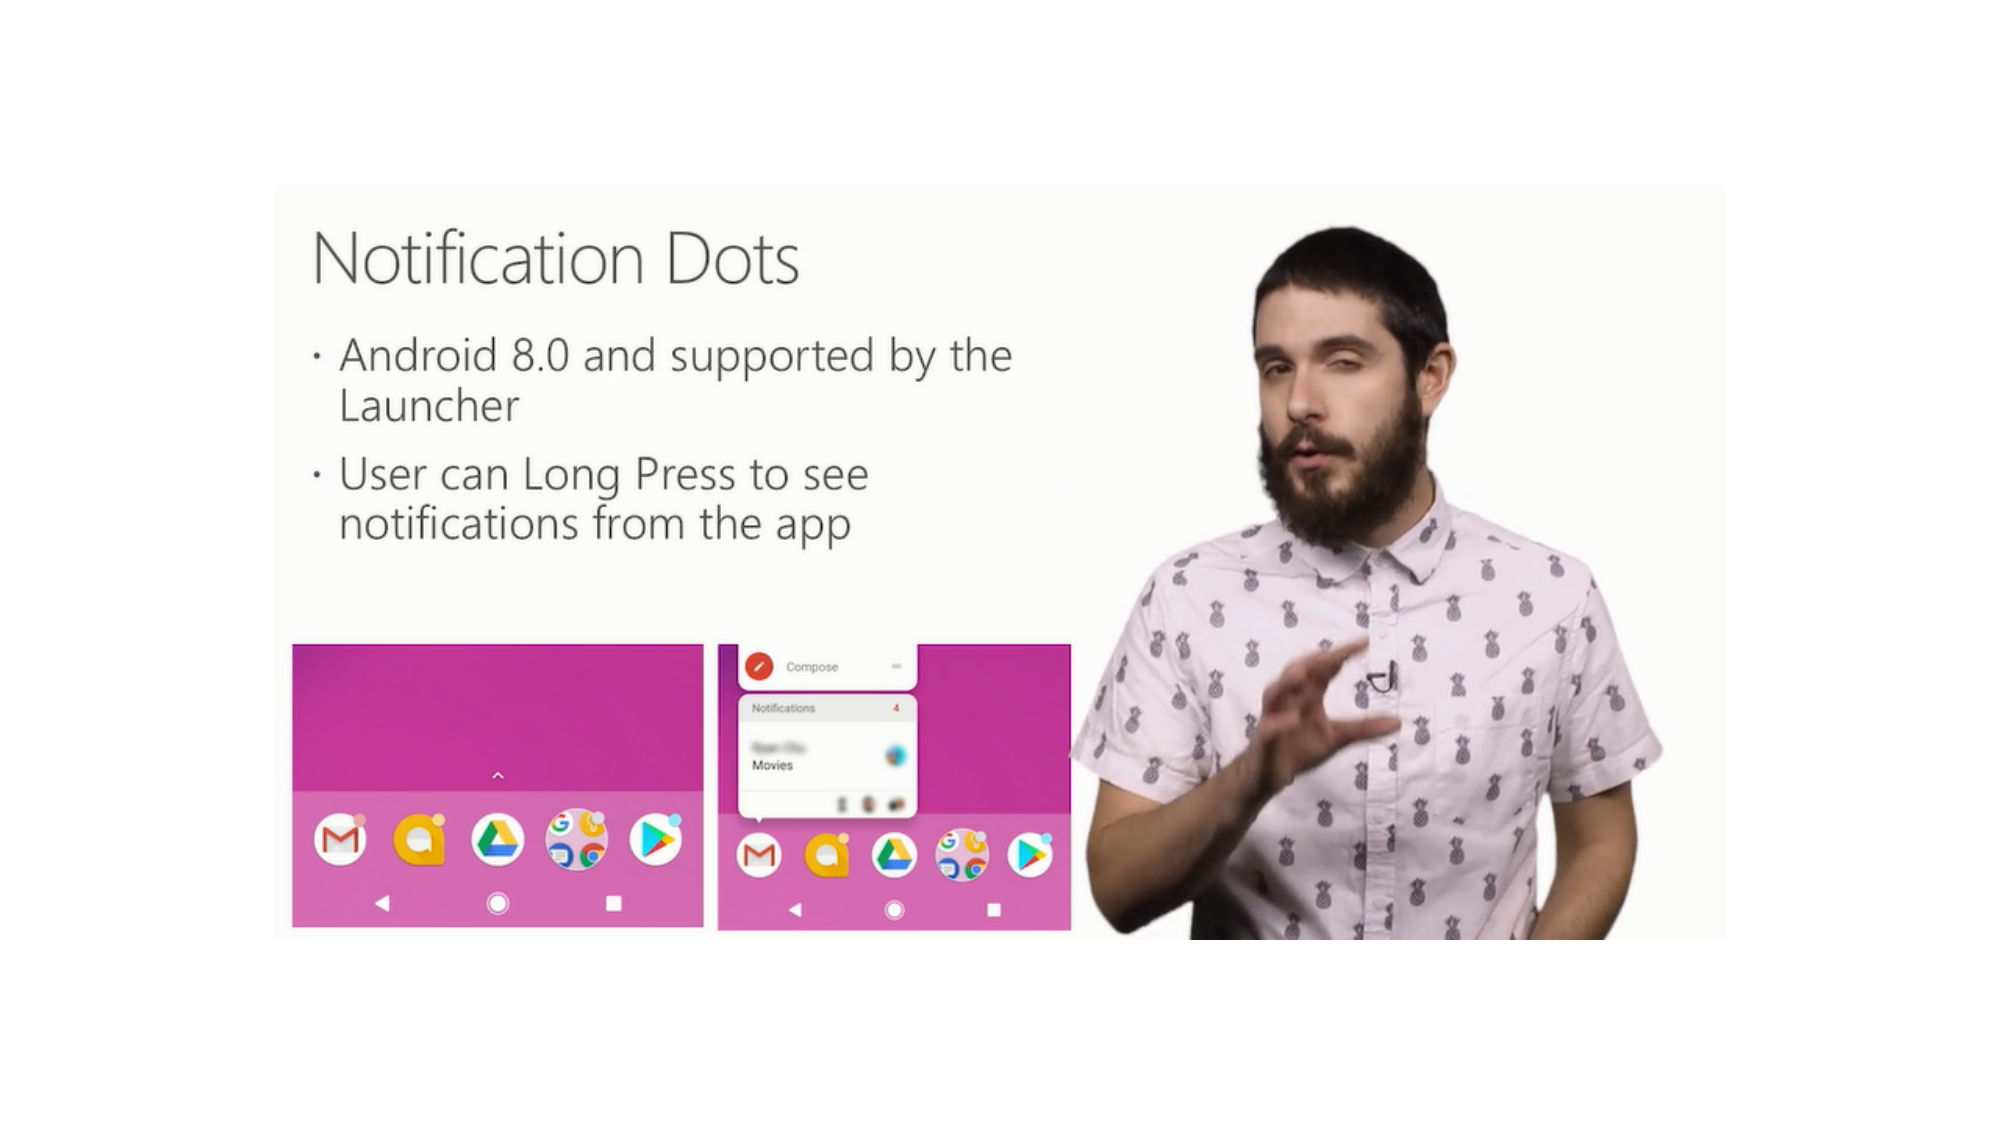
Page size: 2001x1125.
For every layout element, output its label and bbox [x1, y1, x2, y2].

picture [274, 185, 1726, 940]
